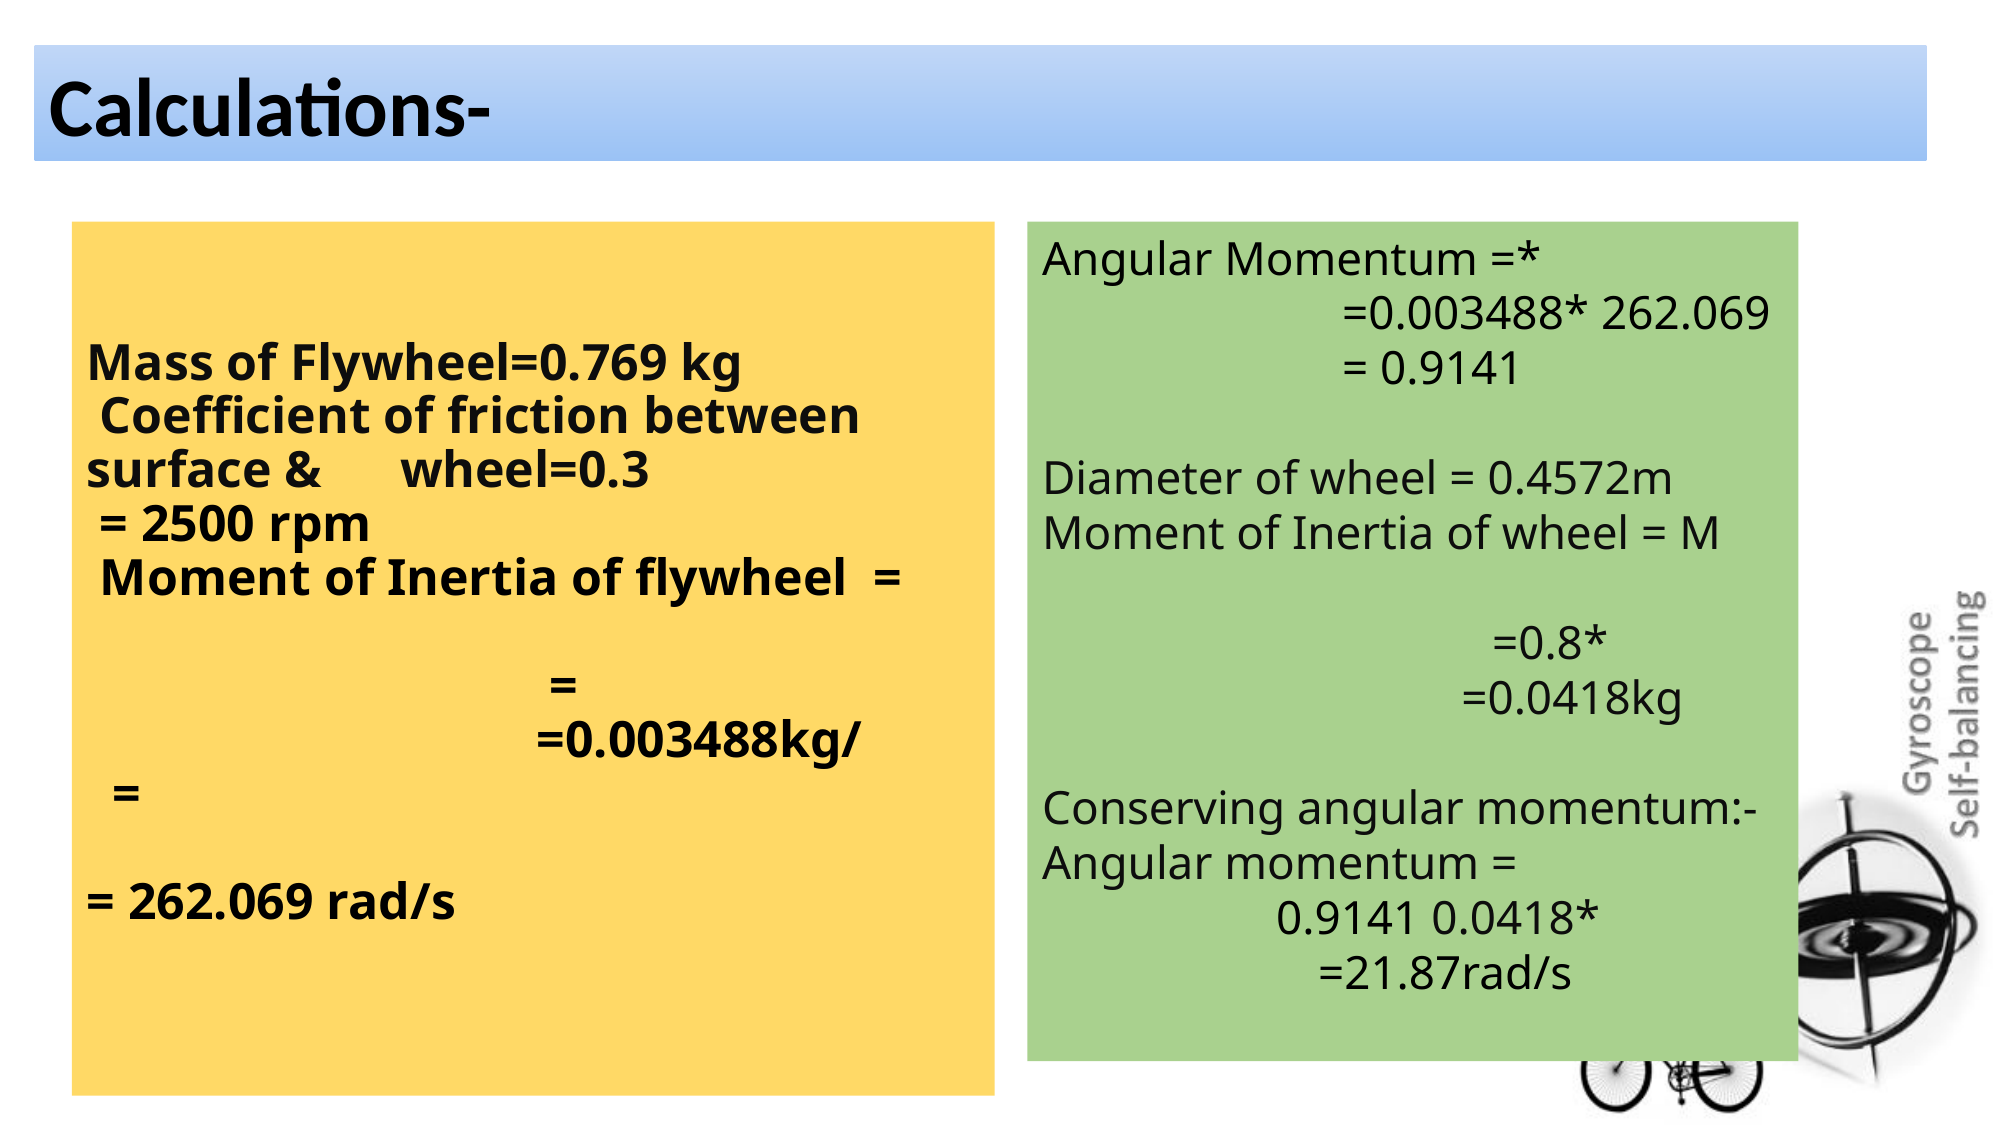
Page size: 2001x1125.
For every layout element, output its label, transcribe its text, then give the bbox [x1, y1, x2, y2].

picture [0, 0, 2001, 1125]
text_box Calculations- [34, 45, 1927, 161]
